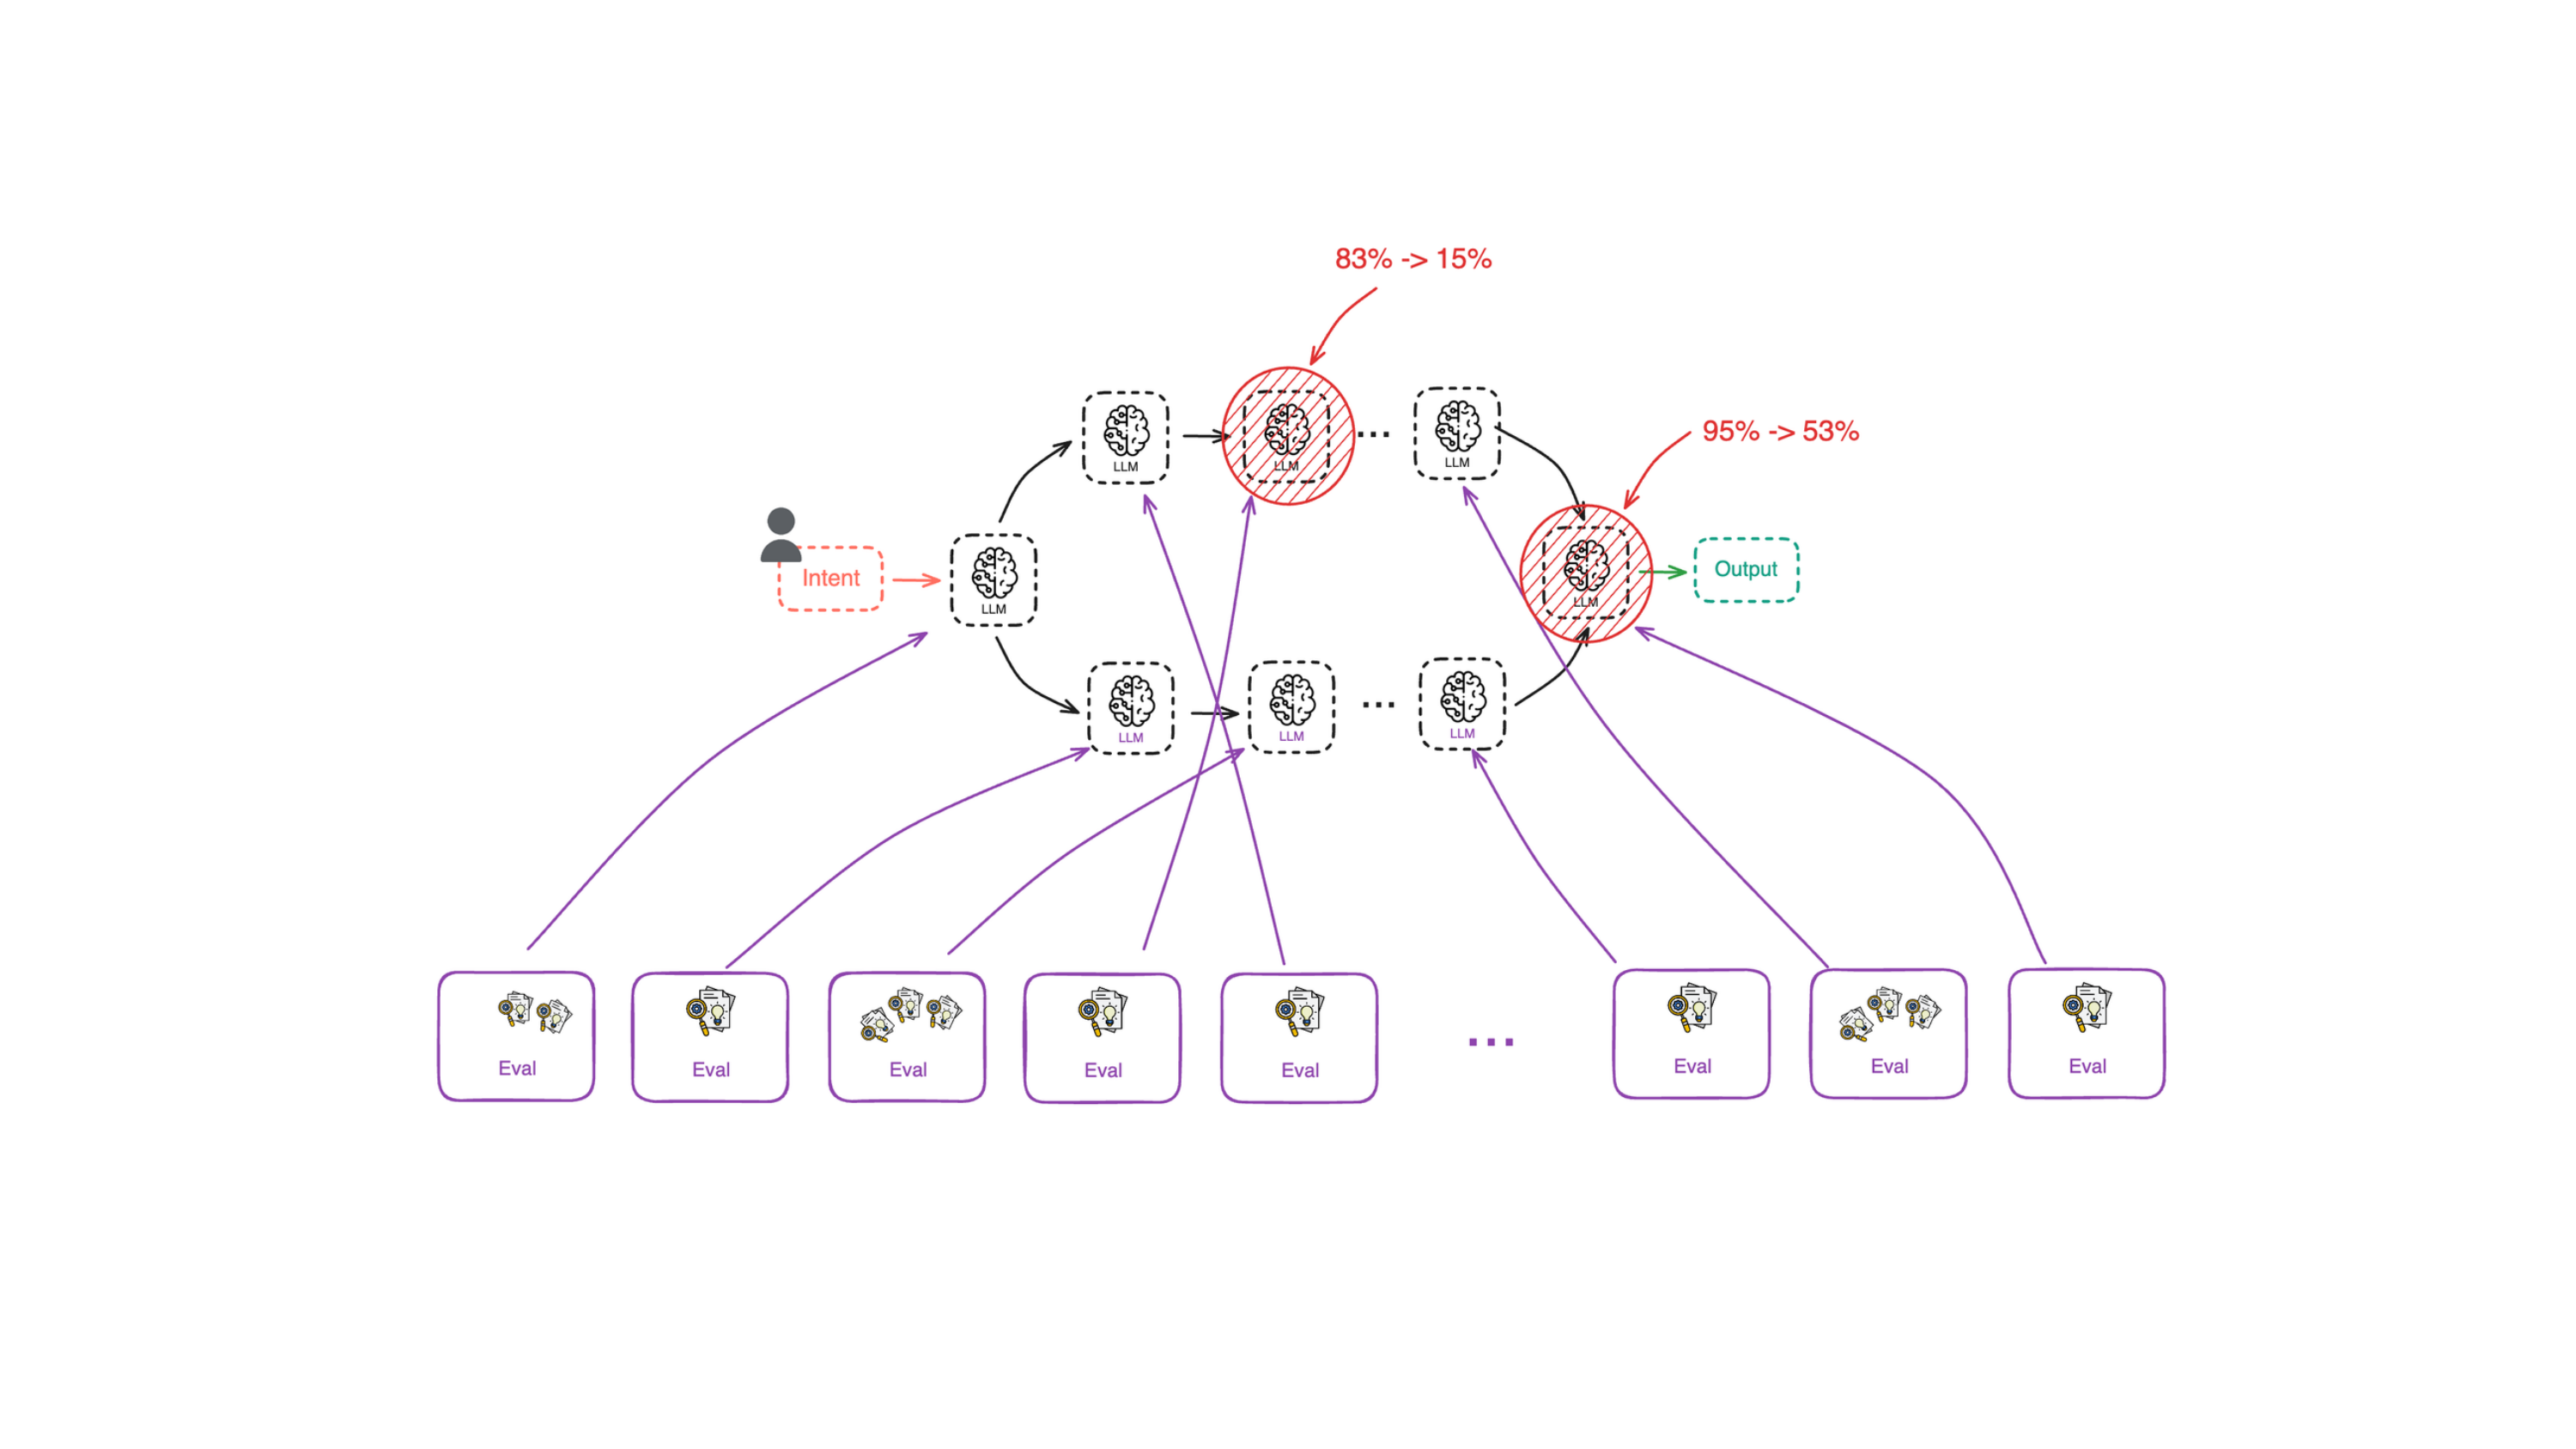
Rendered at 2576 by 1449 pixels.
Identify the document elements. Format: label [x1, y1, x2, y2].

text_box [0, 0, 2576, 1449]
